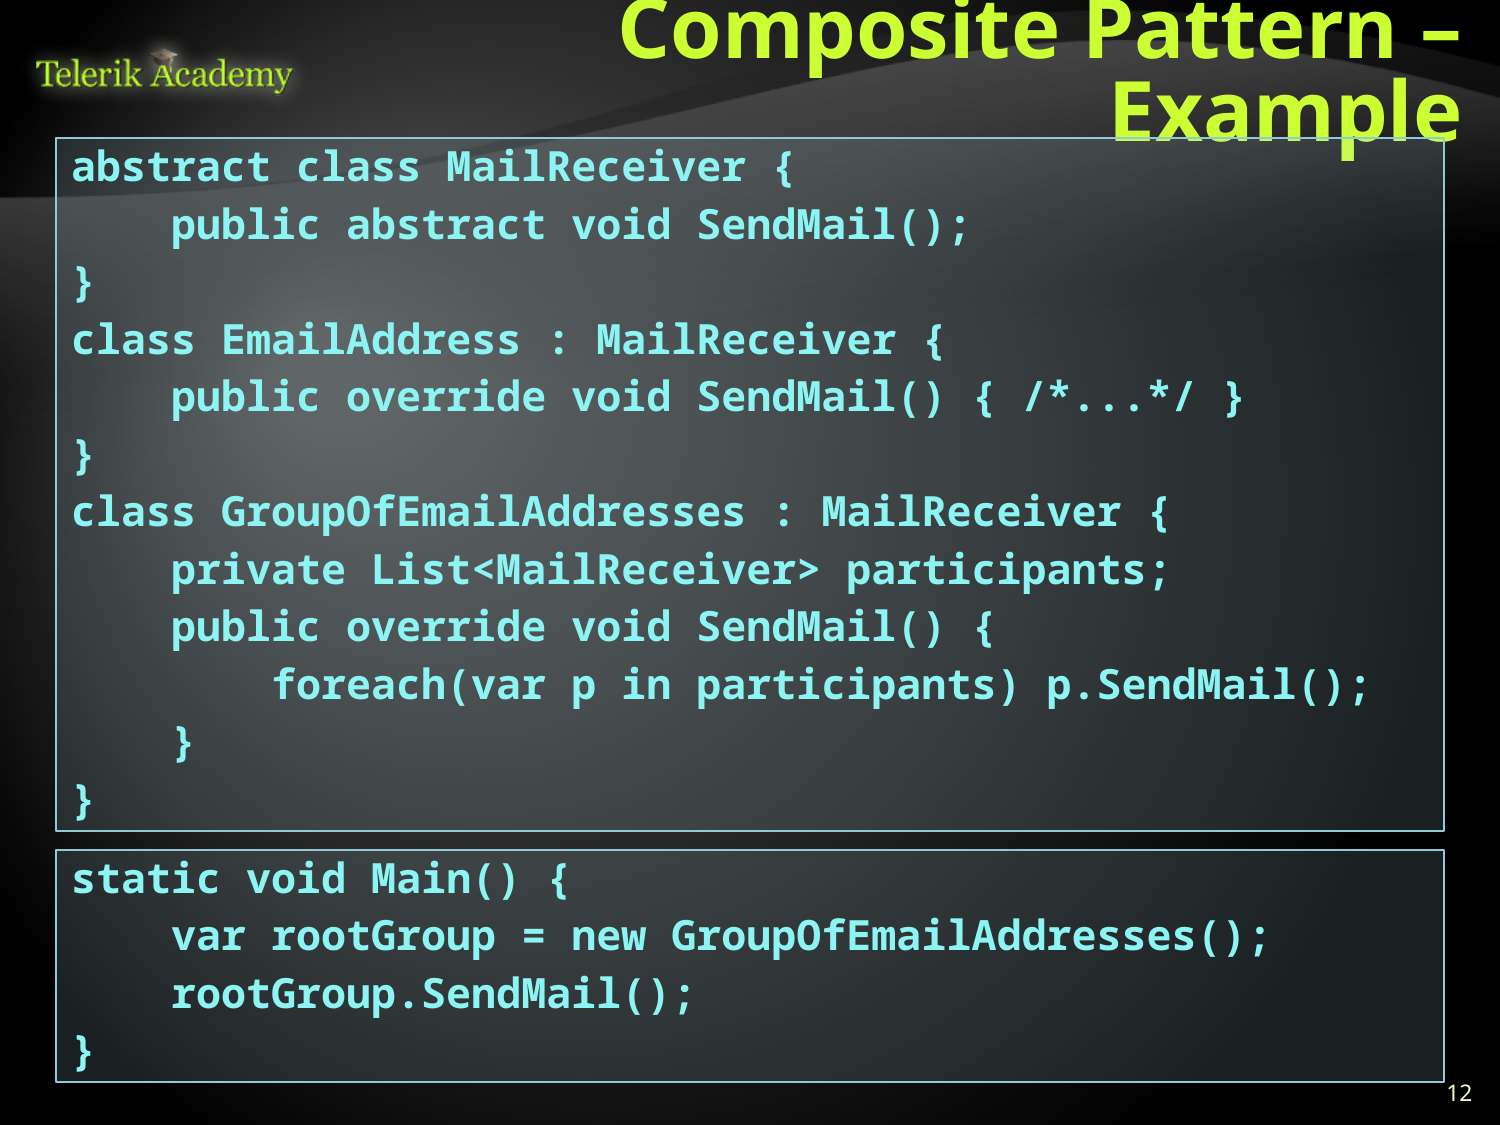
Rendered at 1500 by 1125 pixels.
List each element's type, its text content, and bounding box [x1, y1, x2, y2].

slide_number 12 [1412, 1074, 1488, 1113]
list abstract class MailReceiver { public abstract void SendMail(); } class EmailAddress : MailReceiver { public override void SendMail() { /*...*/ } } class GroupOfEmailAddresses : MailReceiver { private List<MailReceiver> participants; public override void SendMail() { foreach(var p in participants) p.SendMail(); } } [56, 138, 1444, 831]
text_box static void Main() { var rootGroup = new GroupOfEmailAddresses(); rootGroup.SendMail(); } [56, 849, 1444, 1083]
title Composite Pattern – Example [277, 24, 1478, 125]
picture [0, 0, 1500, 1125]
